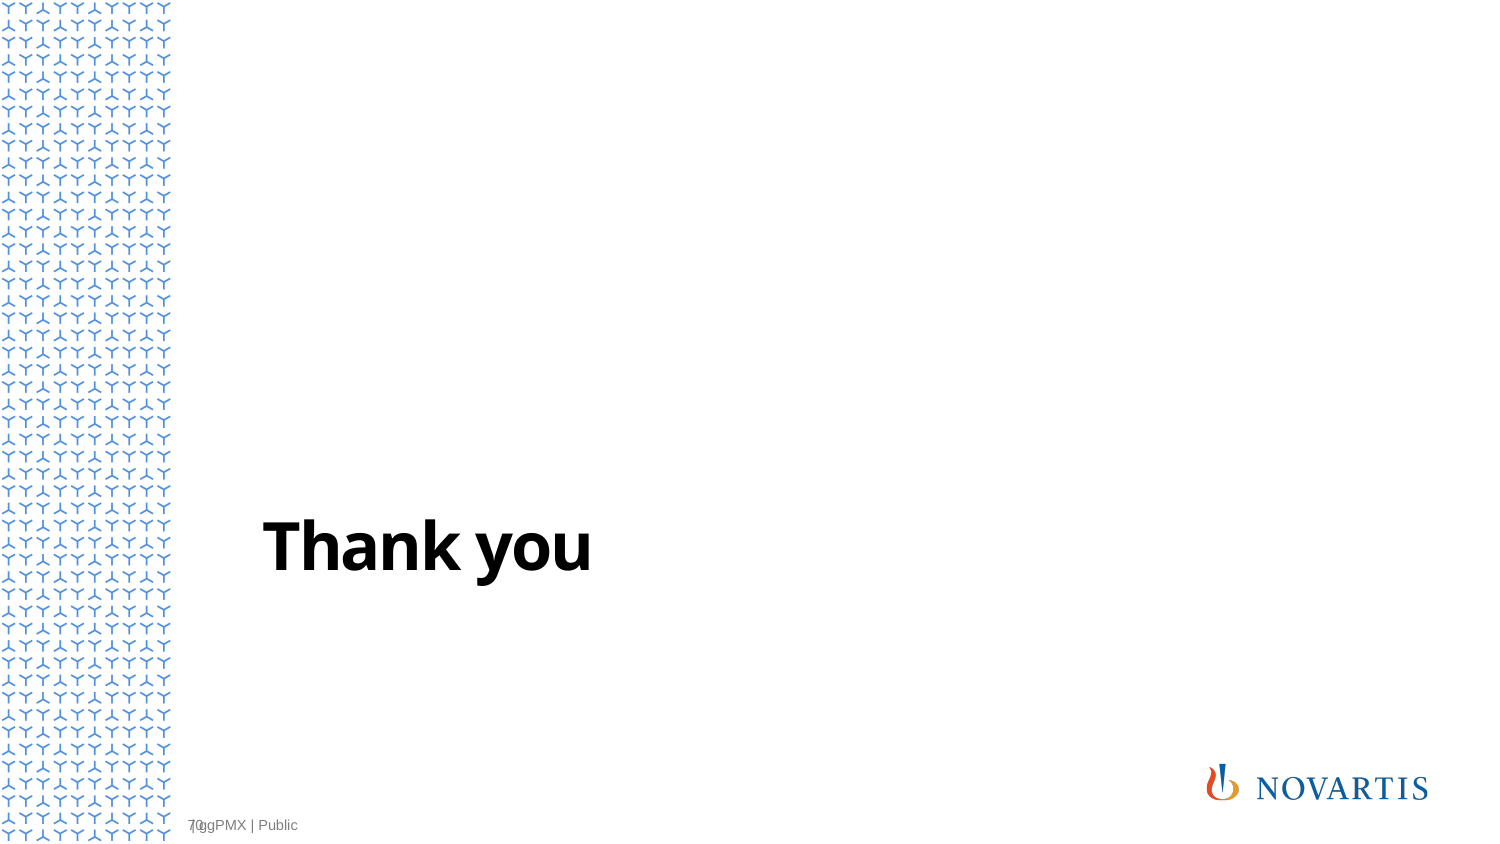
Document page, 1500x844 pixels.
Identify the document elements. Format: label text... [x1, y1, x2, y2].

footer | ggPMX | Public [216, 815, 722, 844]
picture [1204, 761, 1430, 803]
slide_number 70 [187, 815, 216, 844]
picture [0, 0, 173, 844]
